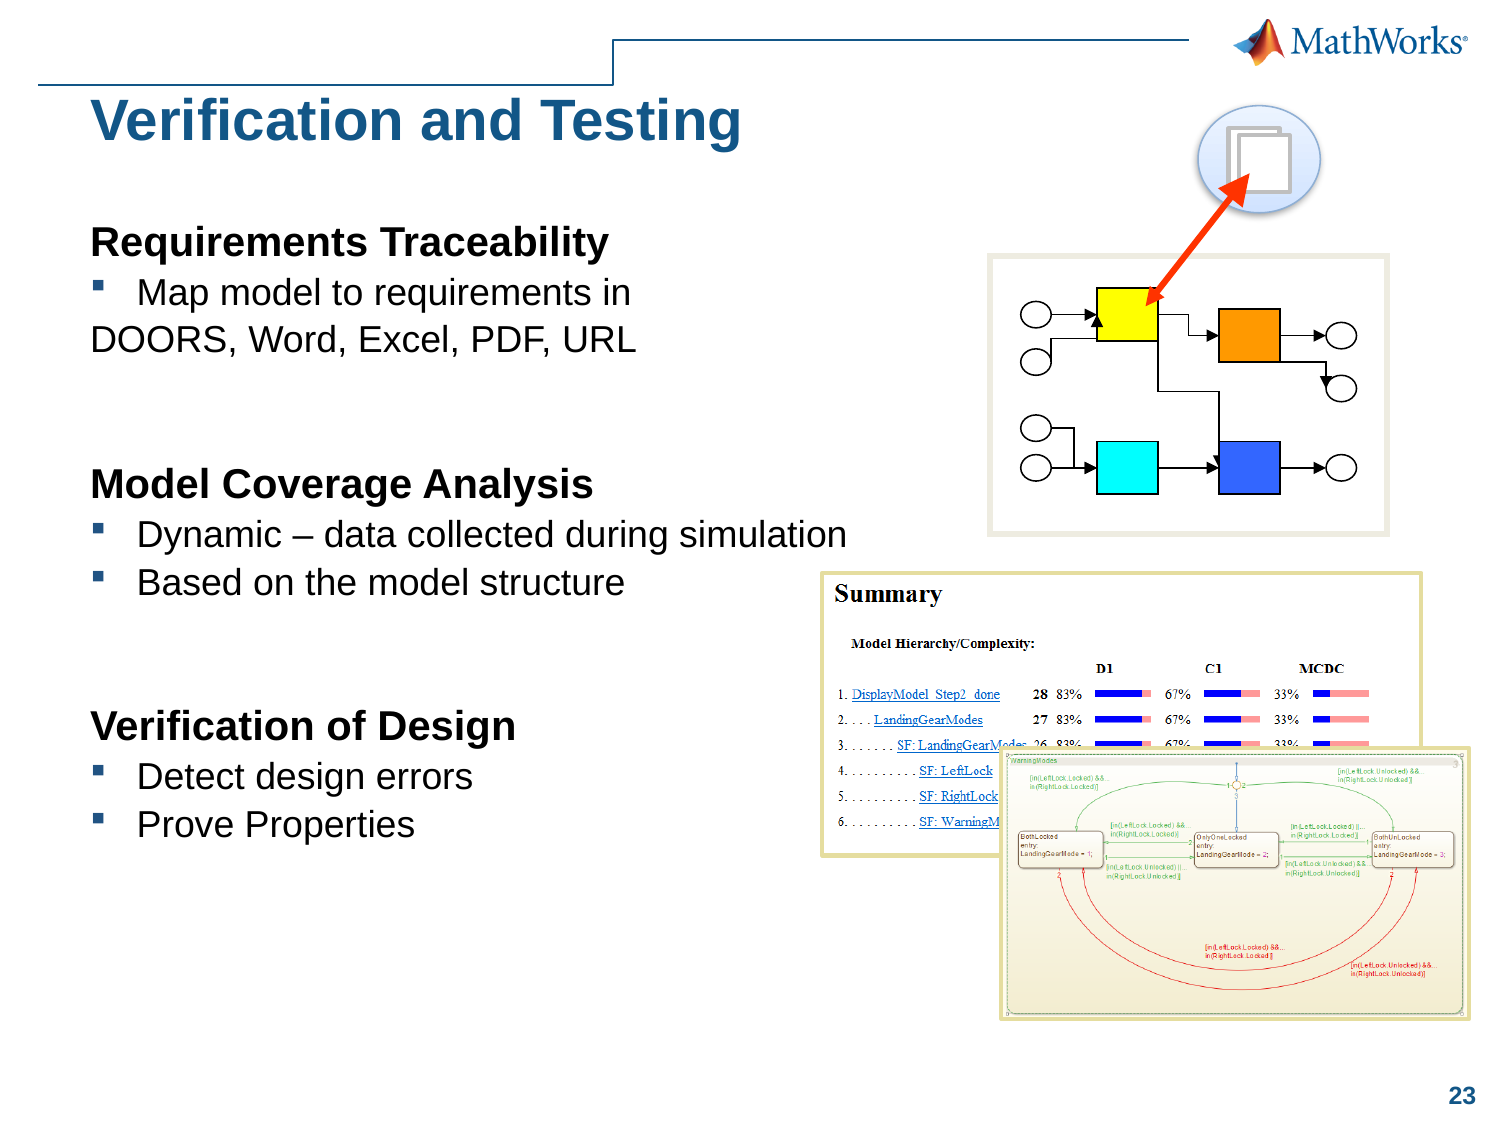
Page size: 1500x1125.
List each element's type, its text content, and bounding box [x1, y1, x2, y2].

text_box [989, 105, 1388, 535]
list Requirements Traceability Map model to requirements in DOORS, Word, Excel, PDF, URL Model Coverage Analysis Dynamic – data collected during simulation Based on the model structure Verification of Design Detect design errors Prove Properties [75, 212, 966, 975]
title Verification and Testing [75, 75, 1400, 238]
picture [1226, 7, 1483, 78]
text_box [823, 574, 1468, 1018]
